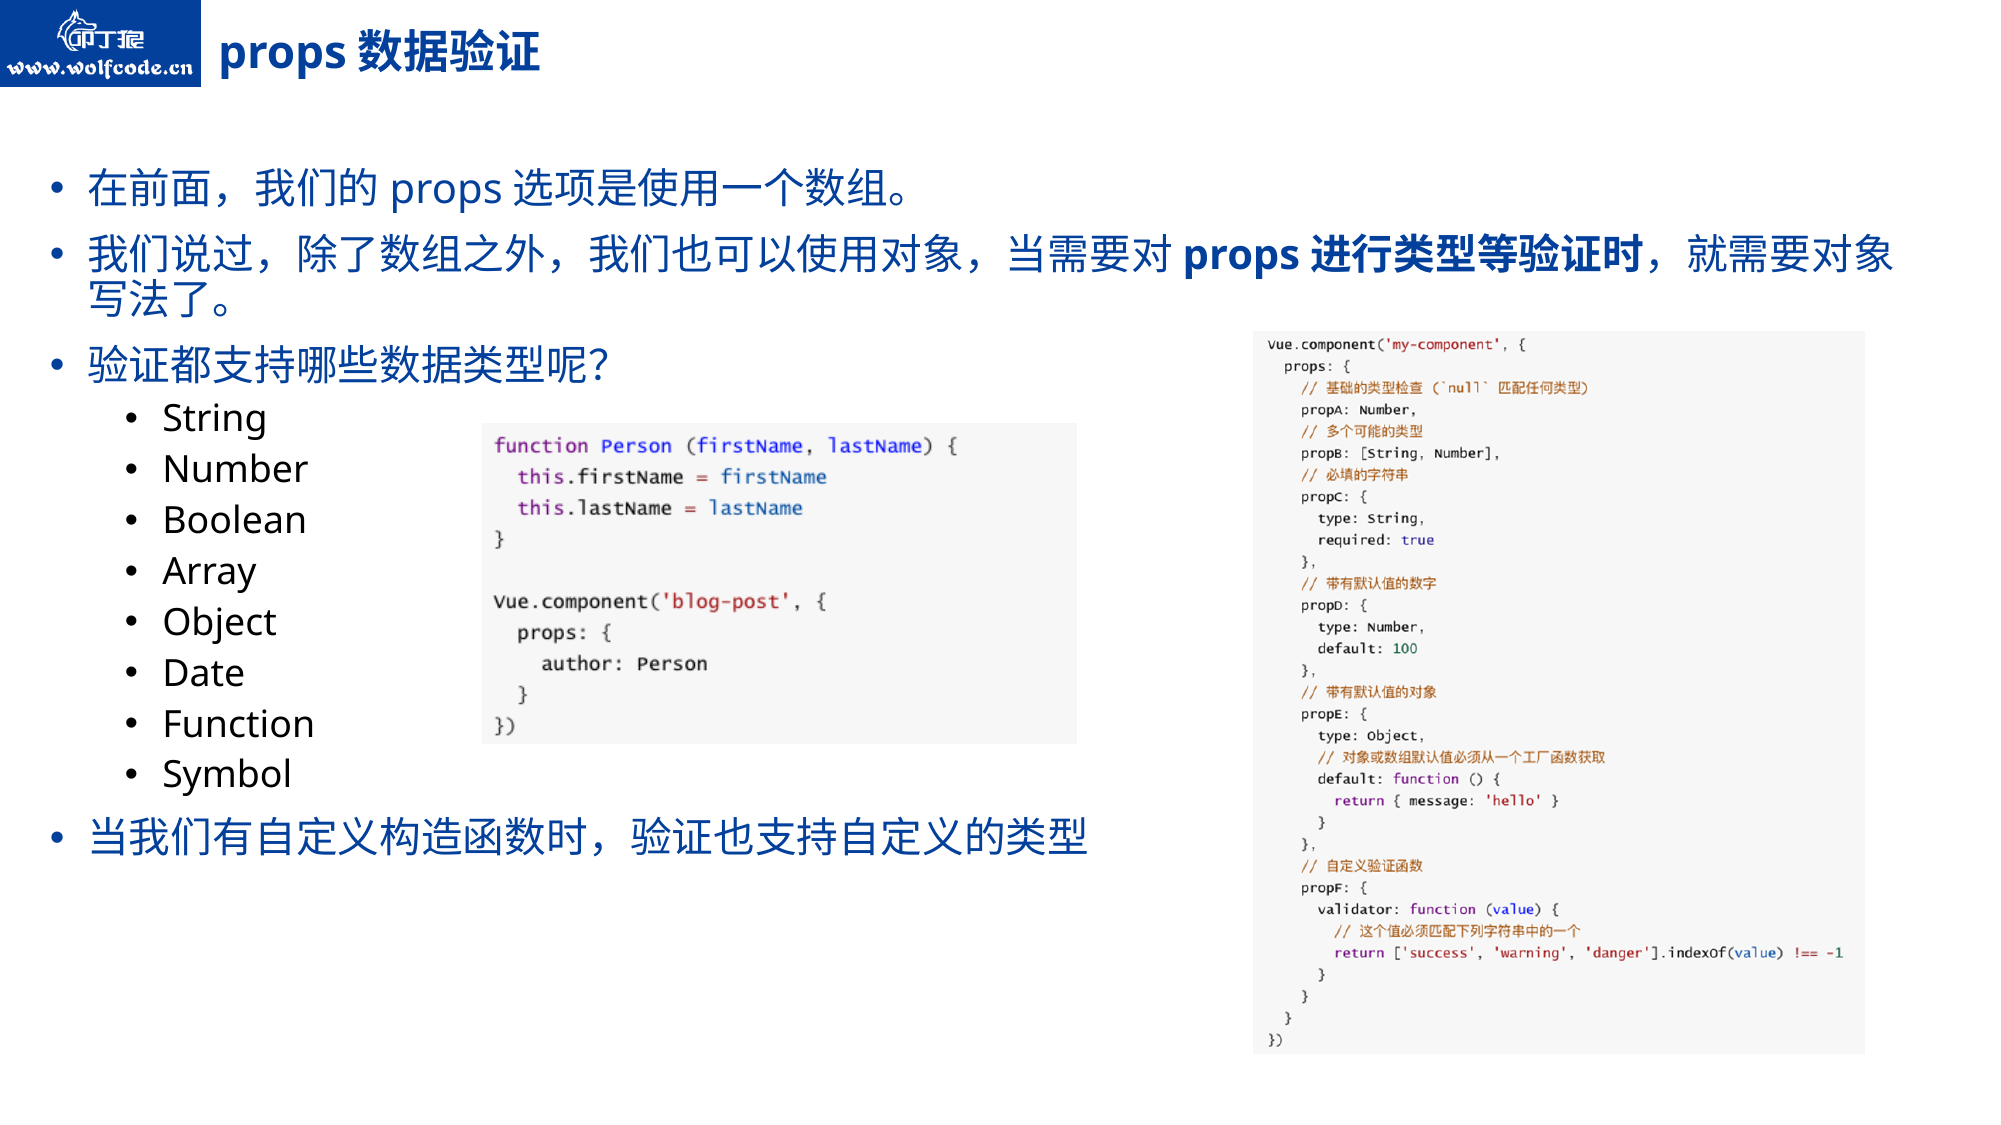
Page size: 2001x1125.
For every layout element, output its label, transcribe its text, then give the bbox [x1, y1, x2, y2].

picture [0, 0, 201, 87]
picture [1253, 331, 1865, 1054]
list 在前面，我们的props选项是使用一个数组。 我们说过，除了数组之外，我们也可以使用对象，当需要对props进行类型等验证时，就需要对象写法了。 验证都支持哪些数据类型呢？ String Number Boolean Array Object Date Function Symbol 当我们有自定义构造函数时，验证也支持自定义的类型 [35, 160, 1945, 1054]
picture [482, 423, 1077, 744]
title props数据验证 [203, 21, 2000, 98]
